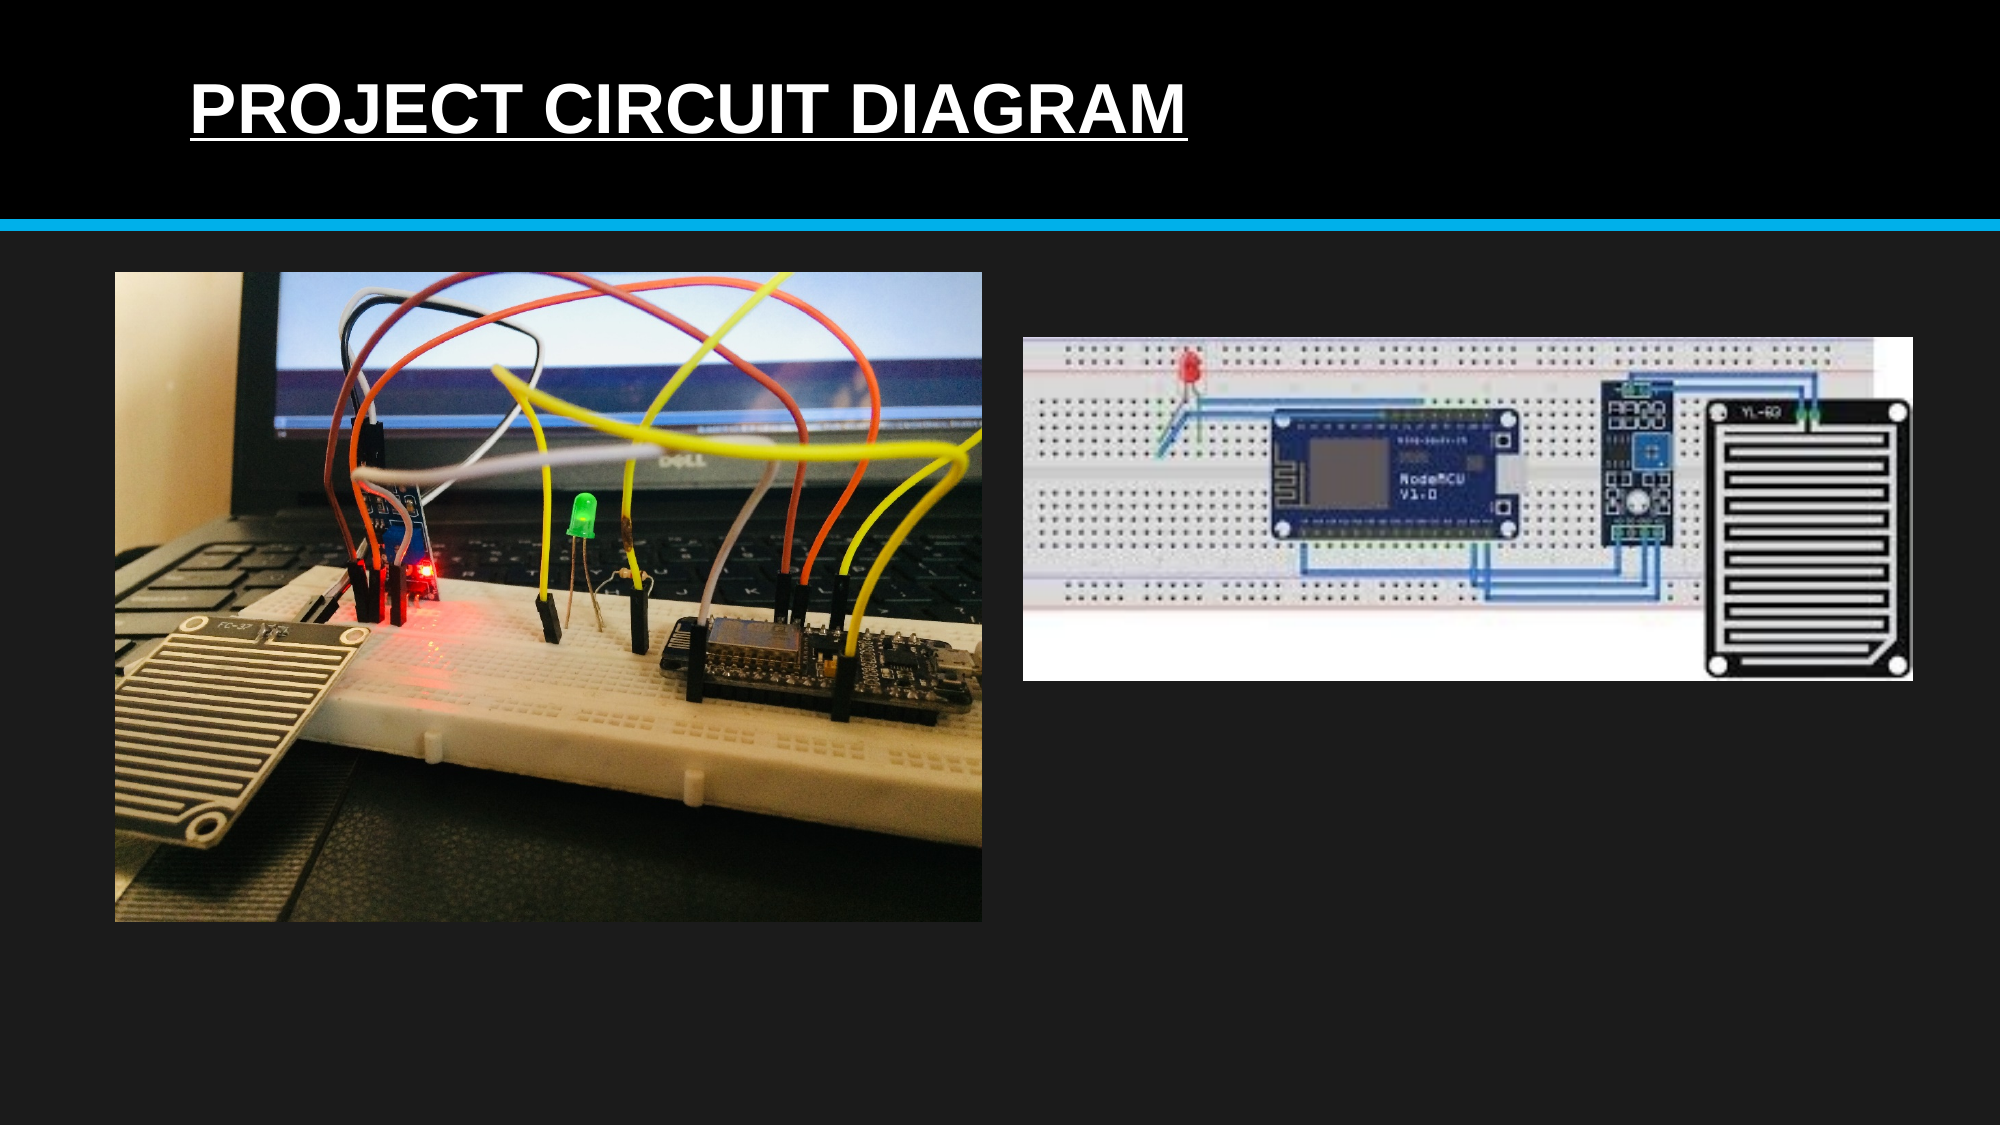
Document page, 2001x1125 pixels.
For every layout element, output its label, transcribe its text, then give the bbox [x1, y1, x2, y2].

picture [1023, 337, 1913, 681]
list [115, 272, 982, 923]
title PROJECT CIRCUIT DIAGRAM [174, 20, 1825, 201]
